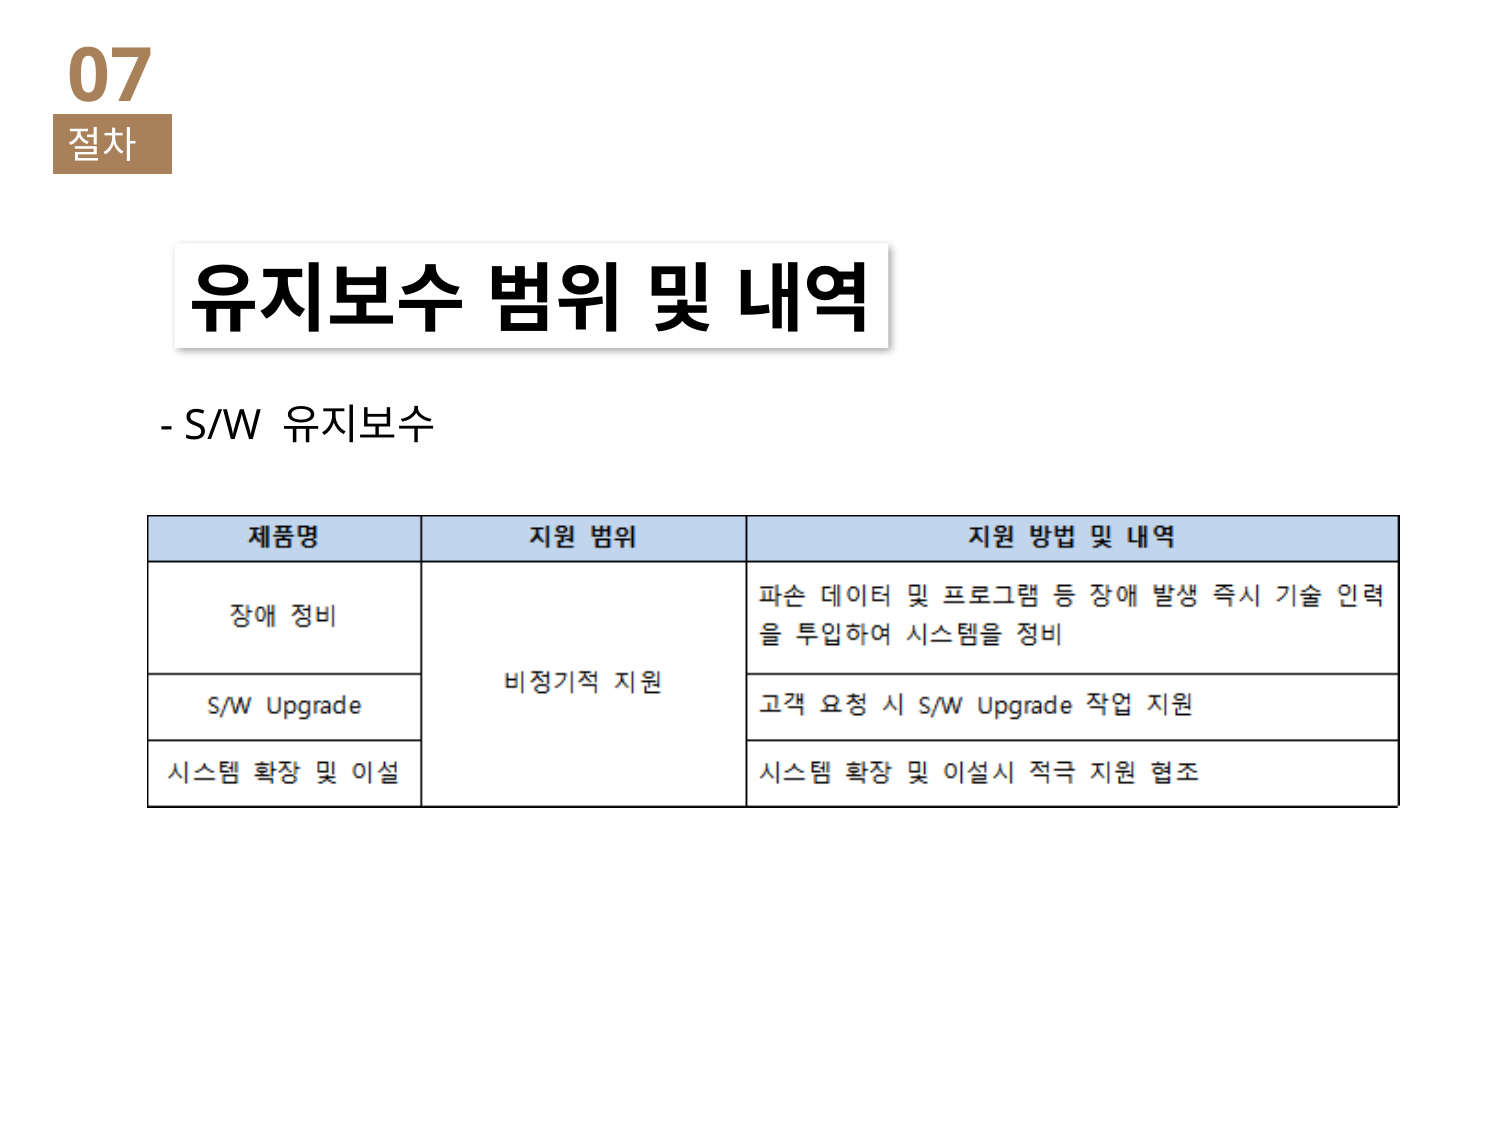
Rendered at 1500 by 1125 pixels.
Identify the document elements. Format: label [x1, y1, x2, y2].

text_box [145, 390, 452, 456]
picture [147, 514, 1400, 808]
text_box [174, 243, 889, 349]
text_box [53, 19, 242, 174]
